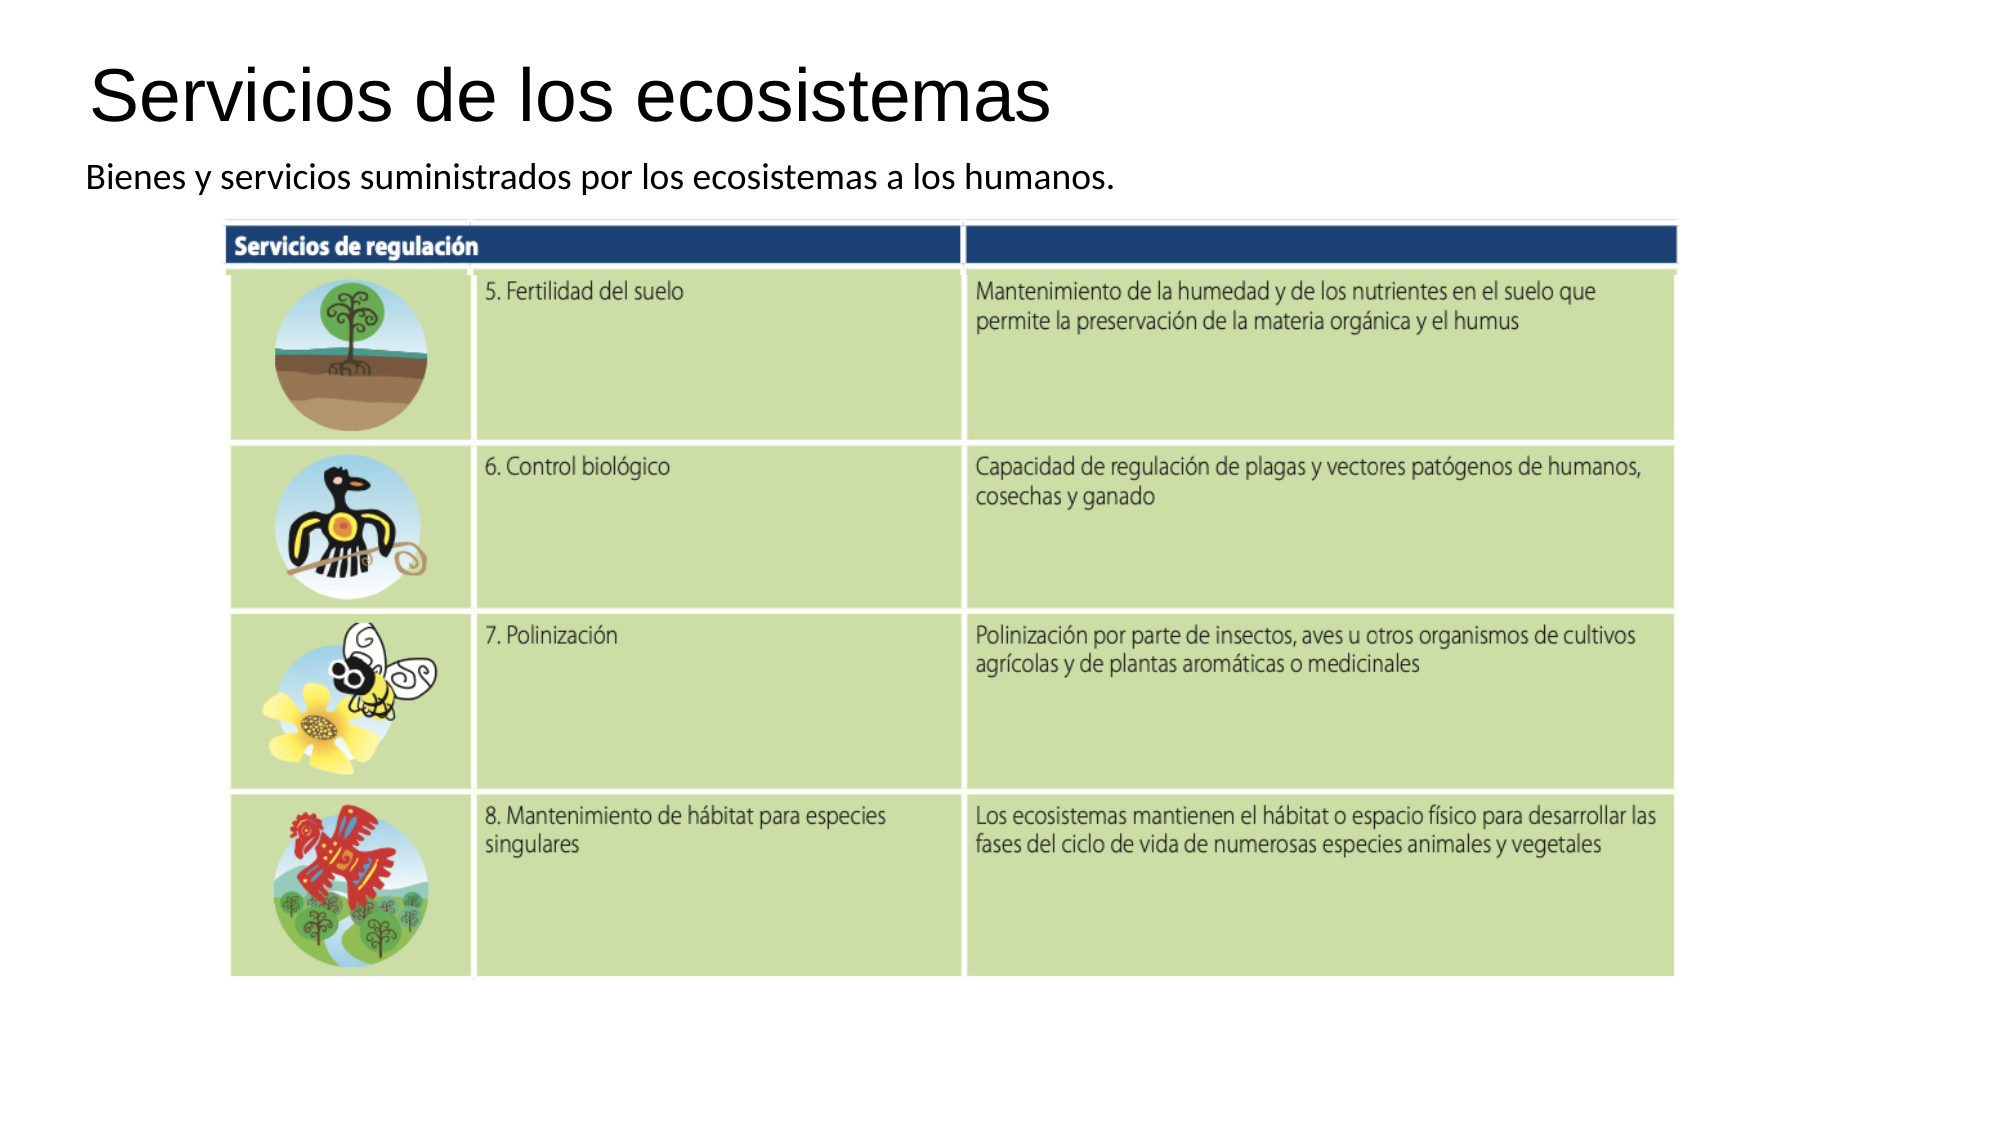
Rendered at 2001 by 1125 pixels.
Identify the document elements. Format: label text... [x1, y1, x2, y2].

picture [216, 219, 1692, 980]
text_box Servicios de los ecosistemas [75, 38, 1069, 144]
text_box Bienes y servicios suministrados por los ecosistemas a los humanos. [70, 144, 1132, 205]
